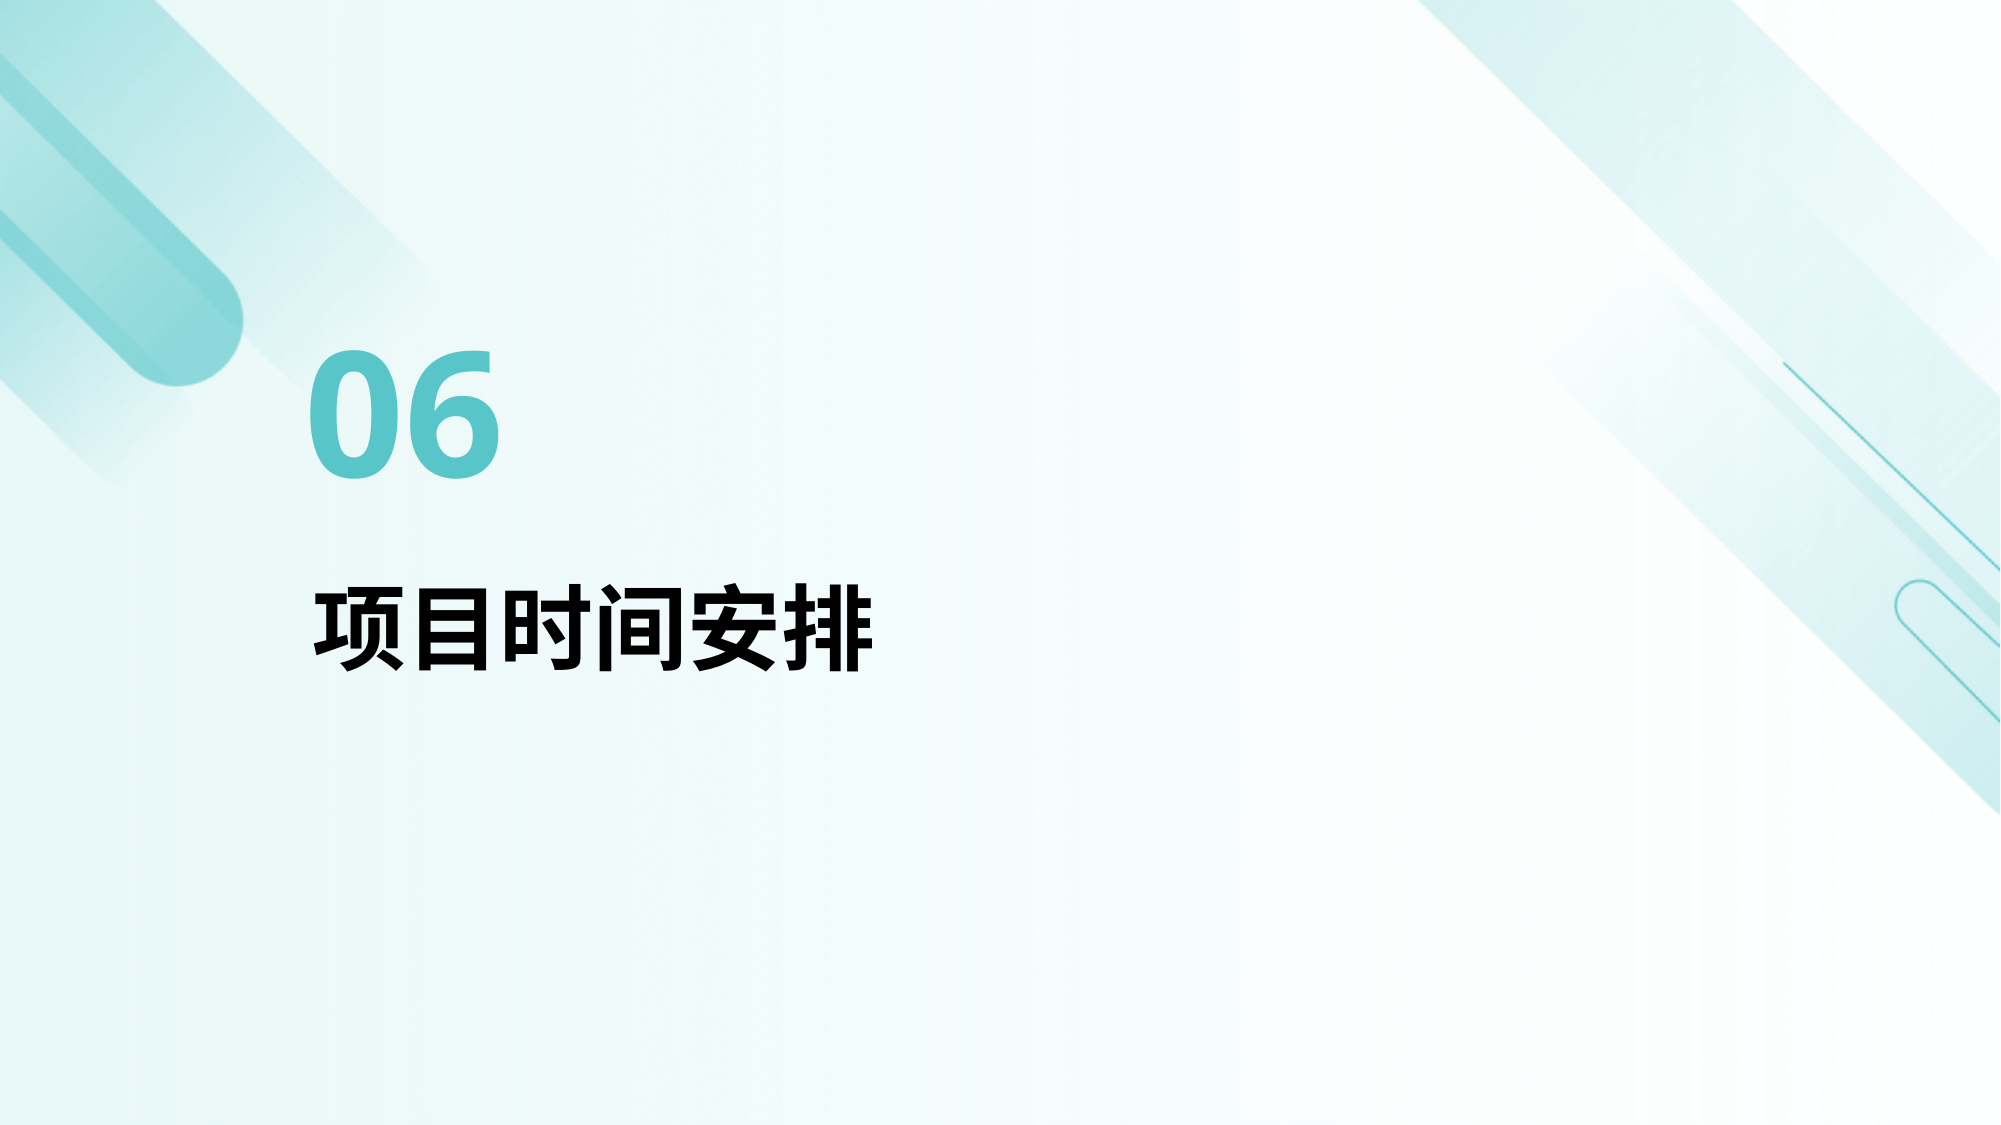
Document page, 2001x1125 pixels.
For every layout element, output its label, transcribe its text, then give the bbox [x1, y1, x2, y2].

picture [0, 0, 2001, 1125]
text_box 06 [293, 313, 1509, 501]
text_box 项目时间安排 [293, 538, 1707, 897]
